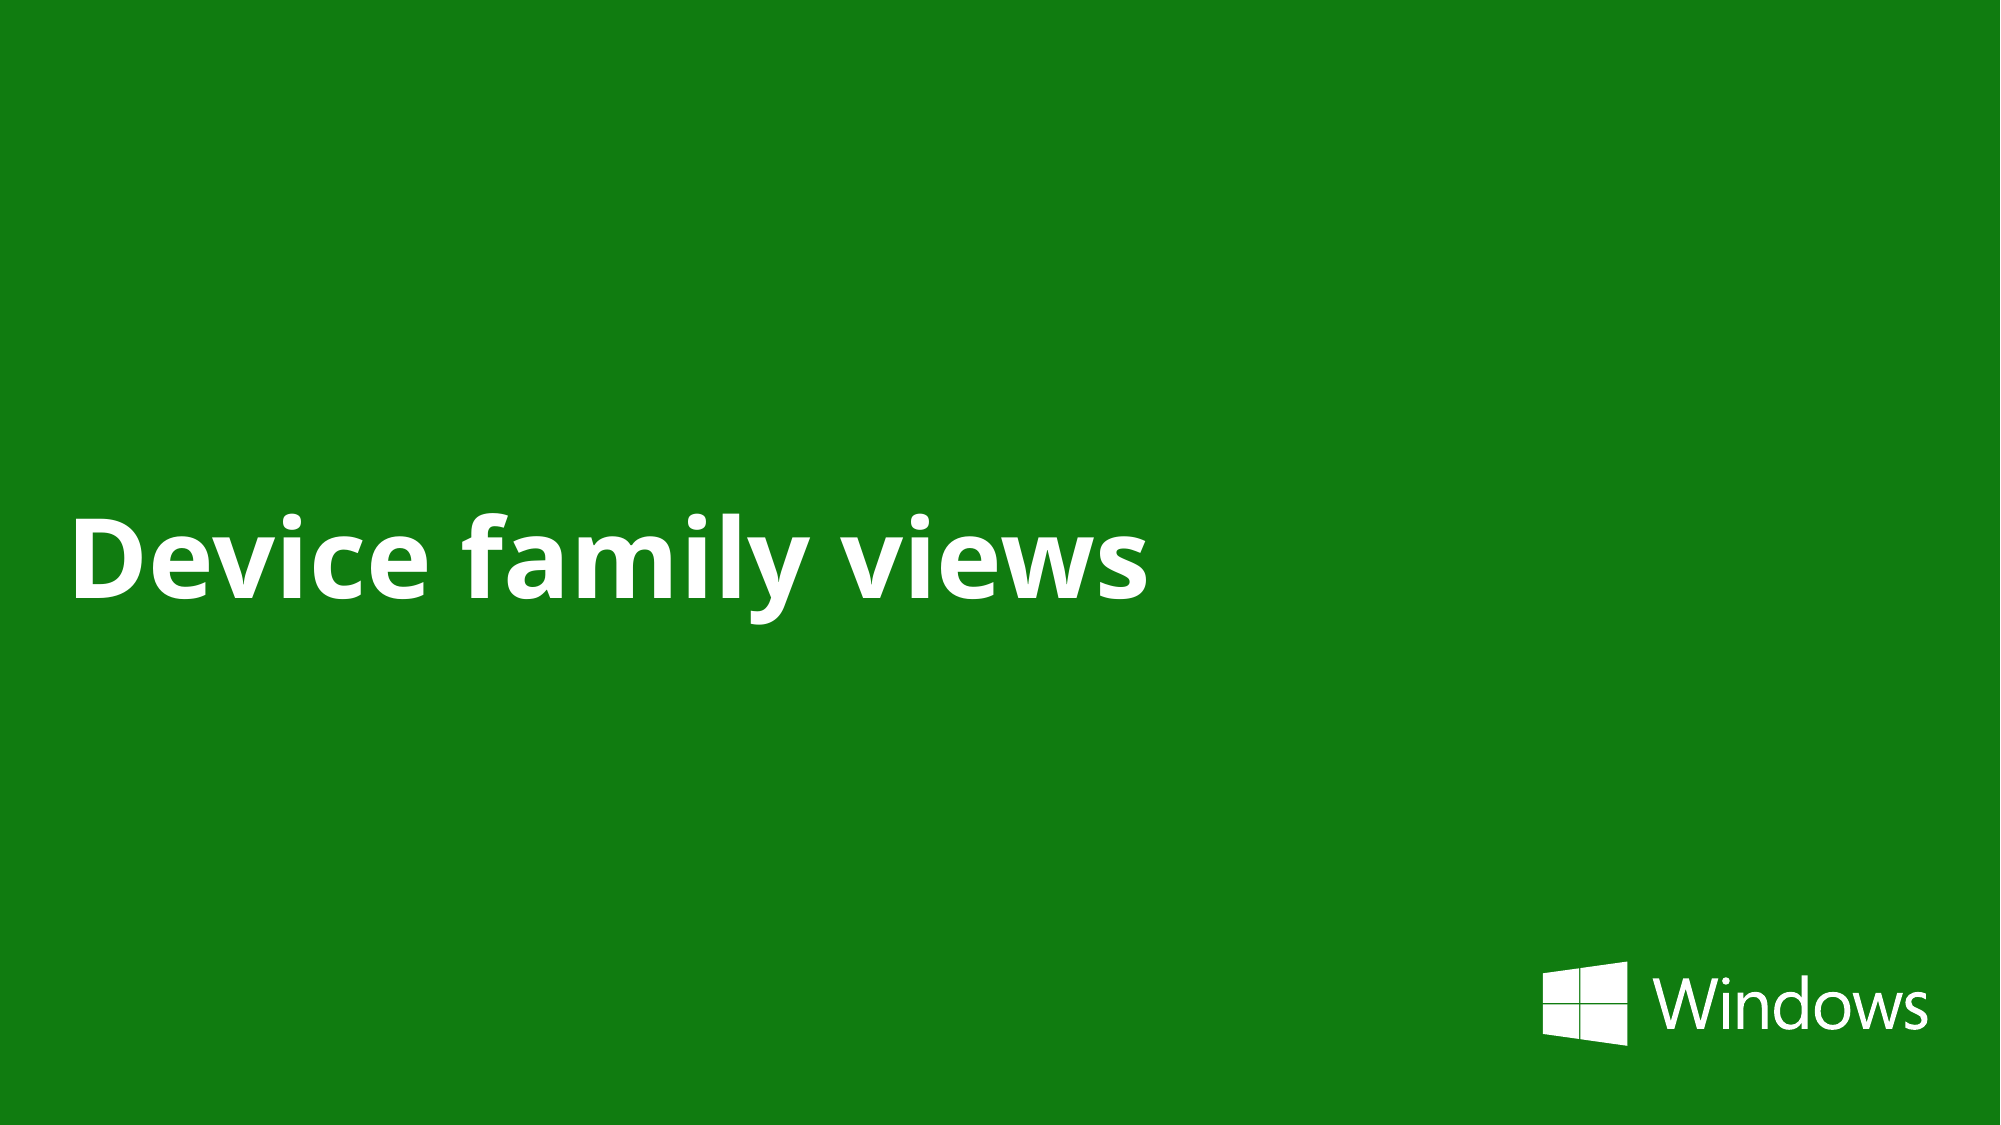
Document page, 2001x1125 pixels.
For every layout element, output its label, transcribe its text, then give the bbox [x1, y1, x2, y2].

title Device family views [44, 483, 1954, 642]
